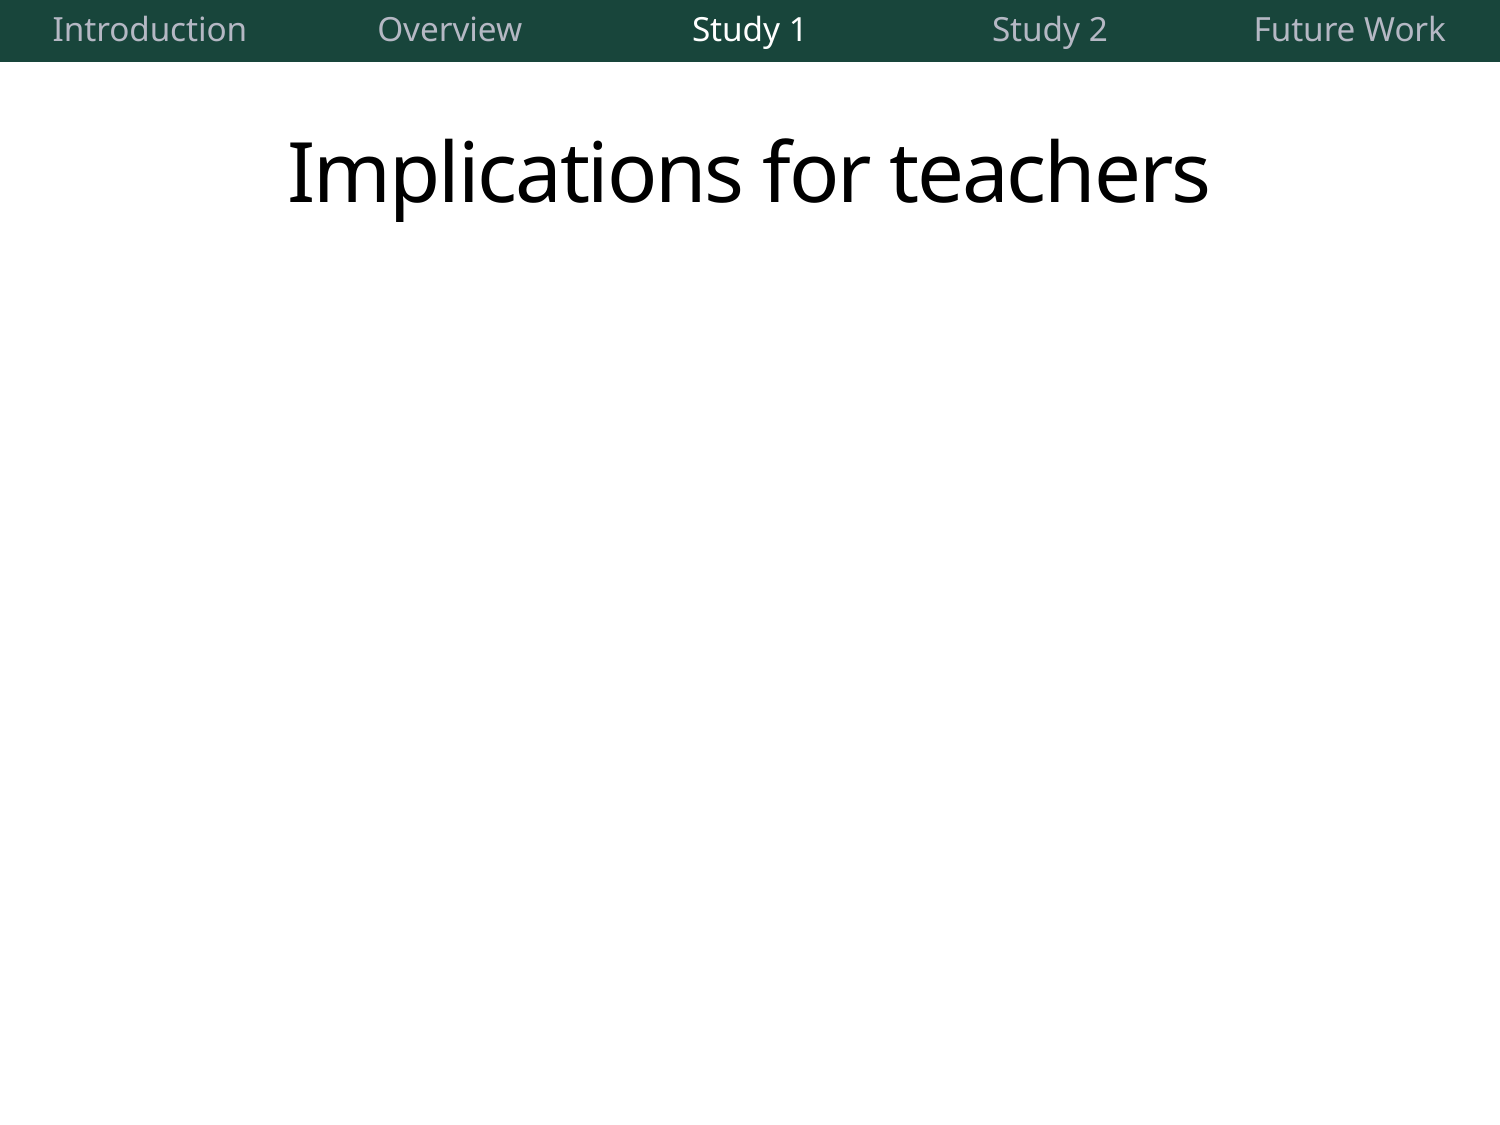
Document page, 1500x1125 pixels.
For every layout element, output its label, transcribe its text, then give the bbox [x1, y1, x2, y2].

table_header Future Work [1200, 0, 1500, 62]
table_header Study 1 [600, 0, 900, 62]
table_header Study 2 [900, 0, 1200, 62]
table_header Introduction [0, 0, 300, 62]
table_header Overview [300, 0, 600, 62]
title Implications for teachers [75, 87, 1425, 250]
